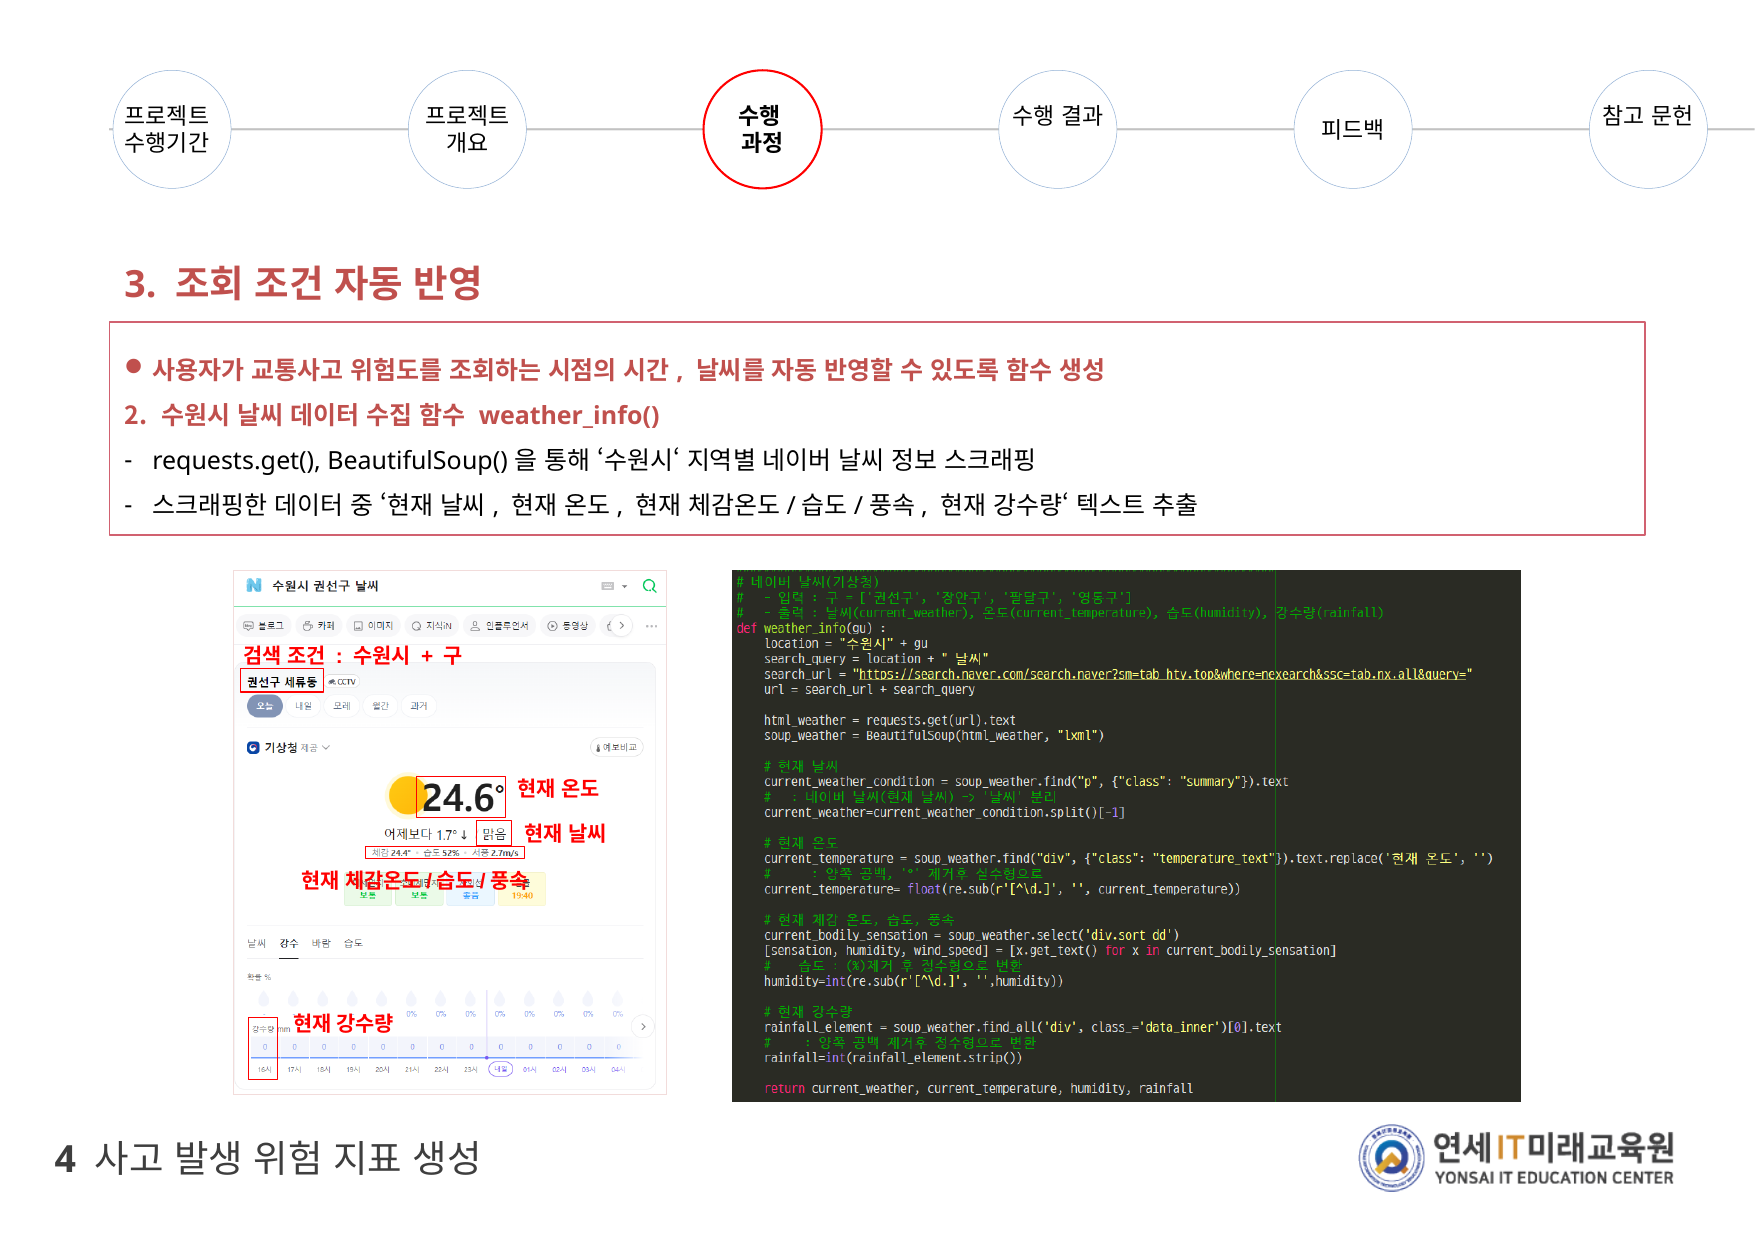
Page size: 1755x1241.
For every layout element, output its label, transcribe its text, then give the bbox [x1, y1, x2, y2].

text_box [233, 570, 1522, 1102]
text_box 3. 조회 조건 자동 반영 [108, 244, 1647, 320]
picture [1357, 1124, 1684, 1192]
text_box 사용자가 교통사고 위험도를 조회하는 시점의 시간, 날씨를 자동 반영할 수 있도록 함수 생성 수원시 날씨 데이터 수집 함수 weather_info() requests.get(), BeautifulSoup()을 통해 ‘수원시‘ 지역별 네이버 날씨 정보 스크래핑 스크래핑한 데이터 중 ‘현재 날씨, 현재 온도, 현재 체감온도/습도/풍속, 현재 강수량‘ 텍스트 추출 [108, 320, 1647, 537]
text_box 4 사고 발생 위험 지표 생성 [39, 1127, 563, 1188]
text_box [109, 70, 1755, 189]
